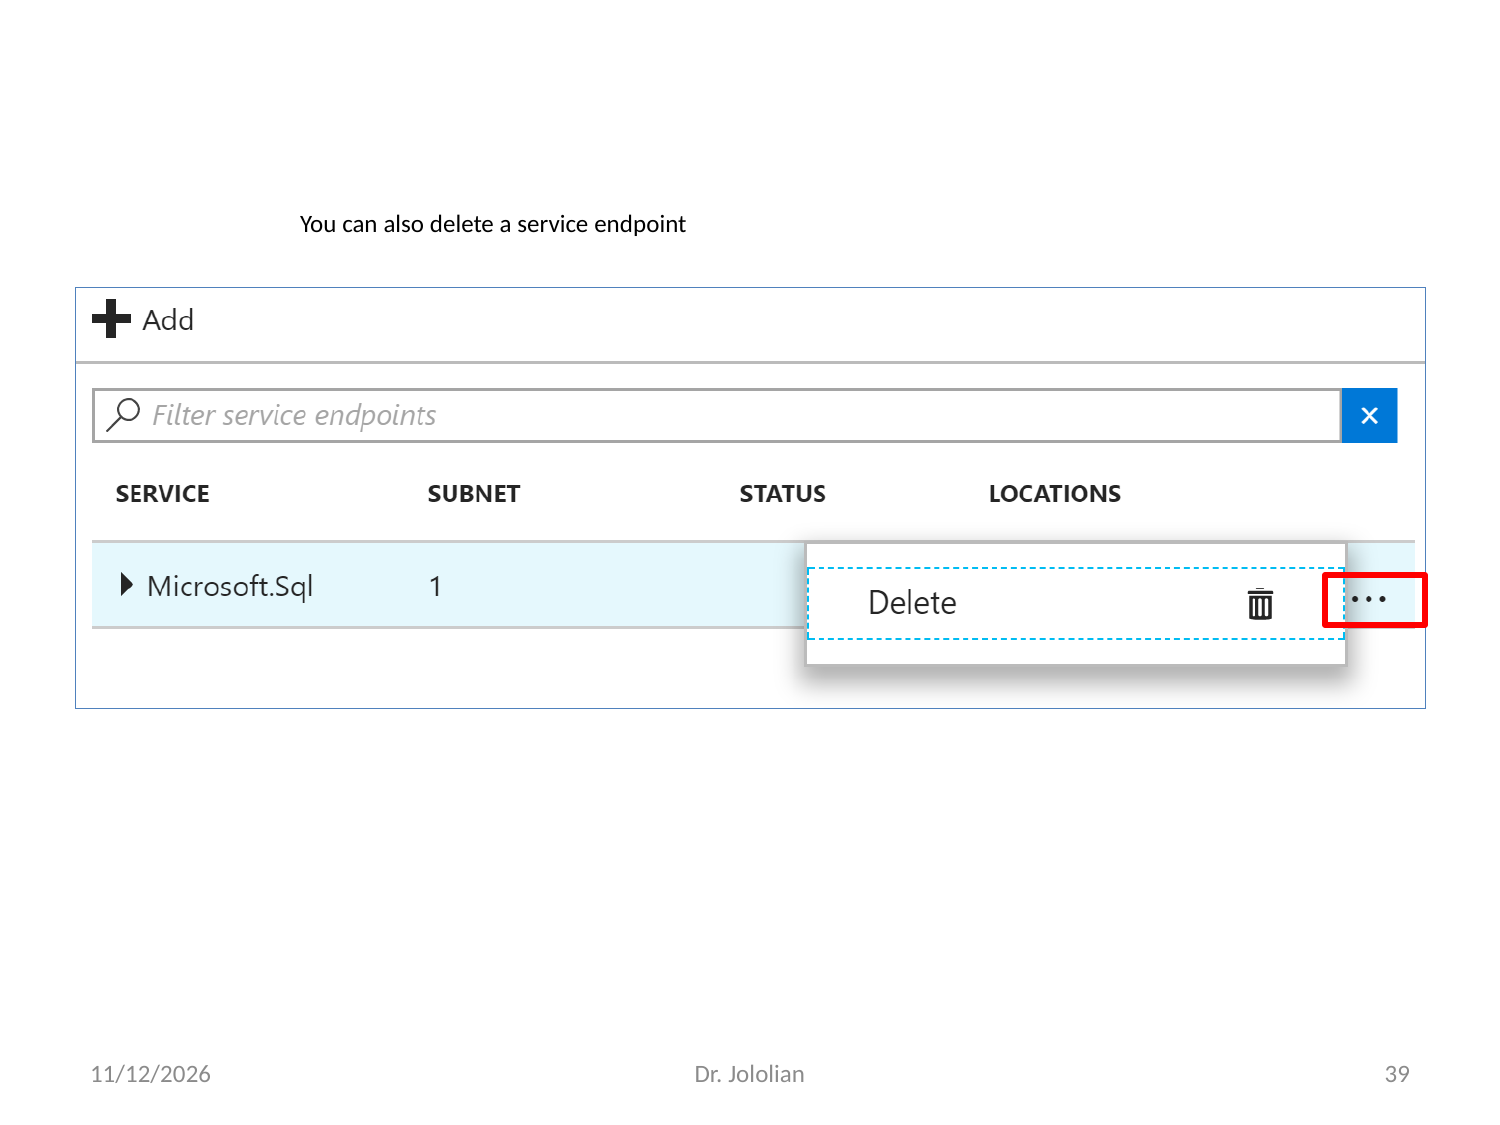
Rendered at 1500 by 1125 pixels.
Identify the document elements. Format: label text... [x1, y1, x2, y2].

slide_number 39 [1074, 1042, 1425, 1103]
footer Dr. Jololian [512, 1042, 988, 1103]
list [75, 287, 1426, 709]
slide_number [75, 1042, 425, 1103]
title You can also delete a service endpoint [75, 200, 913, 246]
